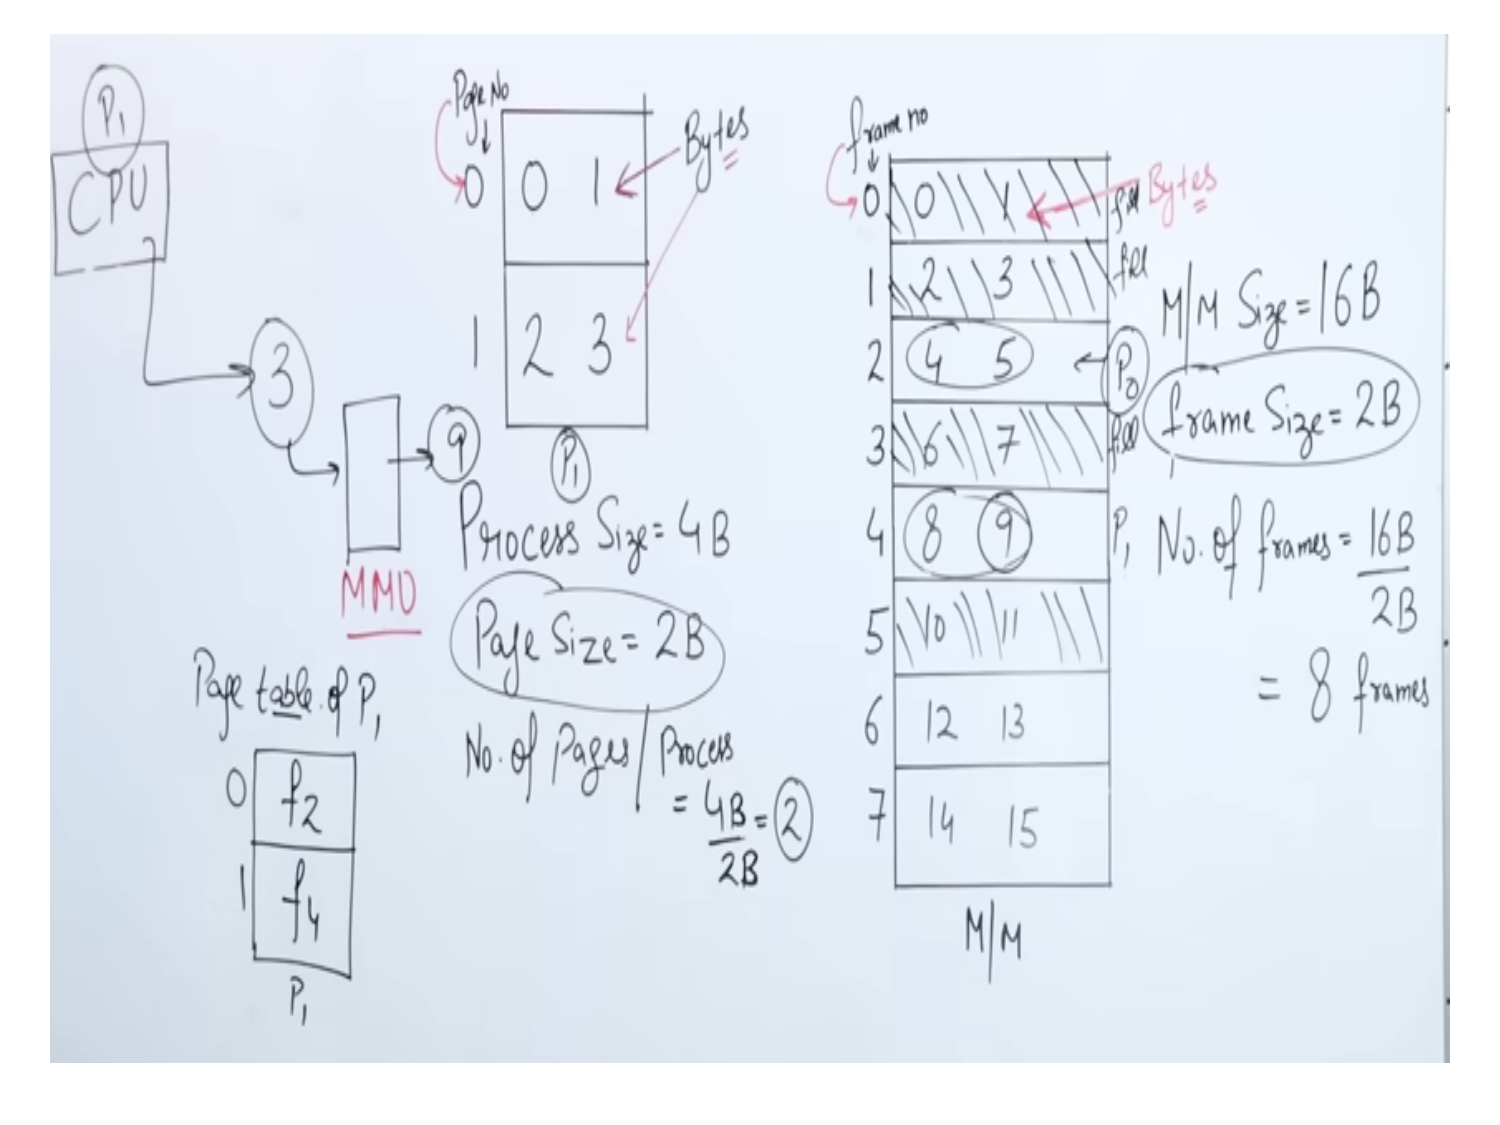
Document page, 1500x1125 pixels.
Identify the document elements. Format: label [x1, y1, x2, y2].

picture [49, 34, 1451, 1063]
